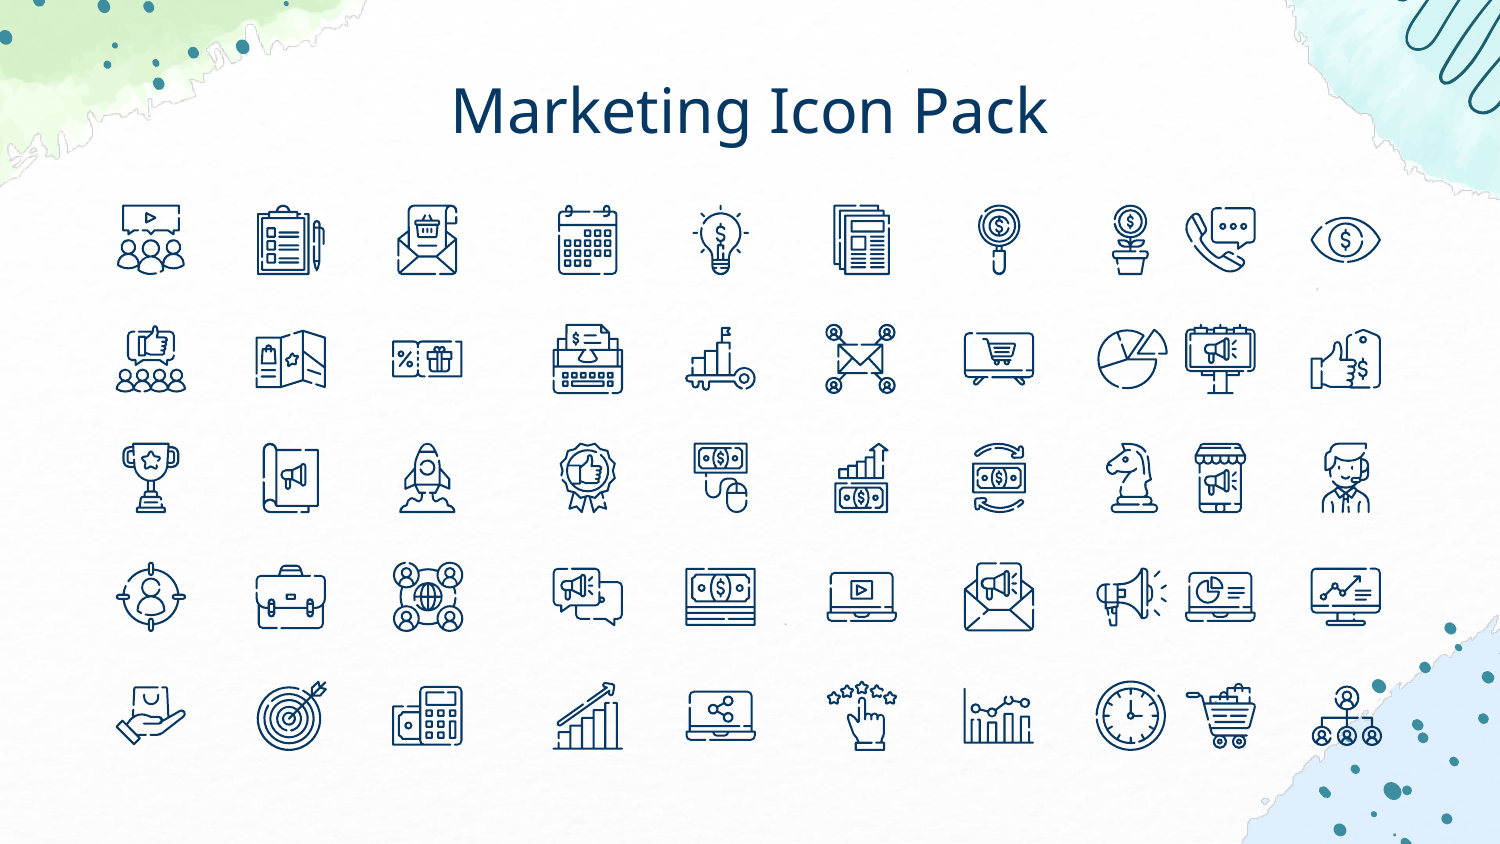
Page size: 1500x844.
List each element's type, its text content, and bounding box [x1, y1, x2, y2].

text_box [685, 690, 757, 742]
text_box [971, 442, 1027, 514]
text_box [825, 680, 898, 752]
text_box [1321, 442, 1370, 514]
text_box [1096, 567, 1168, 627]
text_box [963, 687, 1035, 744]
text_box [833, 204, 891, 276]
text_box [1184, 323, 1256, 395]
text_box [834, 442, 890, 514]
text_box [976, 204, 1022, 276]
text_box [826, 571, 898, 623]
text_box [1095, 328, 1168, 390]
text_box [1105, 442, 1159, 514]
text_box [388, 561, 467, 633]
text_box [262, 442, 320, 514]
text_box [115, 324, 187, 393]
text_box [559, 442, 617, 514]
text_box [116, 204, 185, 276]
picture [1408, 0, 1456, 48]
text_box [551, 681, 624, 750]
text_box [552, 323, 624, 395]
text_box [255, 564, 327, 630]
picture [1472, 62, 1500, 111]
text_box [557, 204, 618, 276]
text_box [1095, 680, 1169, 752]
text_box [963, 331, 1035, 386]
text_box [691, 204, 750, 276]
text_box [693, 442, 748, 514]
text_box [1310, 328, 1382, 390]
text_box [114, 561, 188, 633]
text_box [1184, 206, 1256, 273]
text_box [685, 567, 756, 627]
picture [1443, 0, 1500, 81]
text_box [391, 340, 463, 378]
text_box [255, 329, 327, 389]
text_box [256, 204, 325, 276]
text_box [122, 442, 180, 514]
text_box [1310, 567, 1382, 627]
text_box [552, 567, 624, 627]
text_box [1184, 571, 1256, 623]
text_box [825, 323, 896, 395]
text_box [397, 204, 458, 276]
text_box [1194, 442, 1247, 514]
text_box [1308, 685, 1383, 747]
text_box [963, 561, 1035, 632]
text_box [684, 326, 757, 392]
title Marketing Icon Pack [120, 61, 1380, 156]
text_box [391, 685, 463, 746]
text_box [115, 686, 187, 746]
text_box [1310, 216, 1382, 264]
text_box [398, 442, 456, 514]
picture [0, 0, 1500, 844]
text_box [1184, 682, 1257, 750]
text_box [1111, 204, 1153, 276]
text_box [256, 680, 327, 751]
